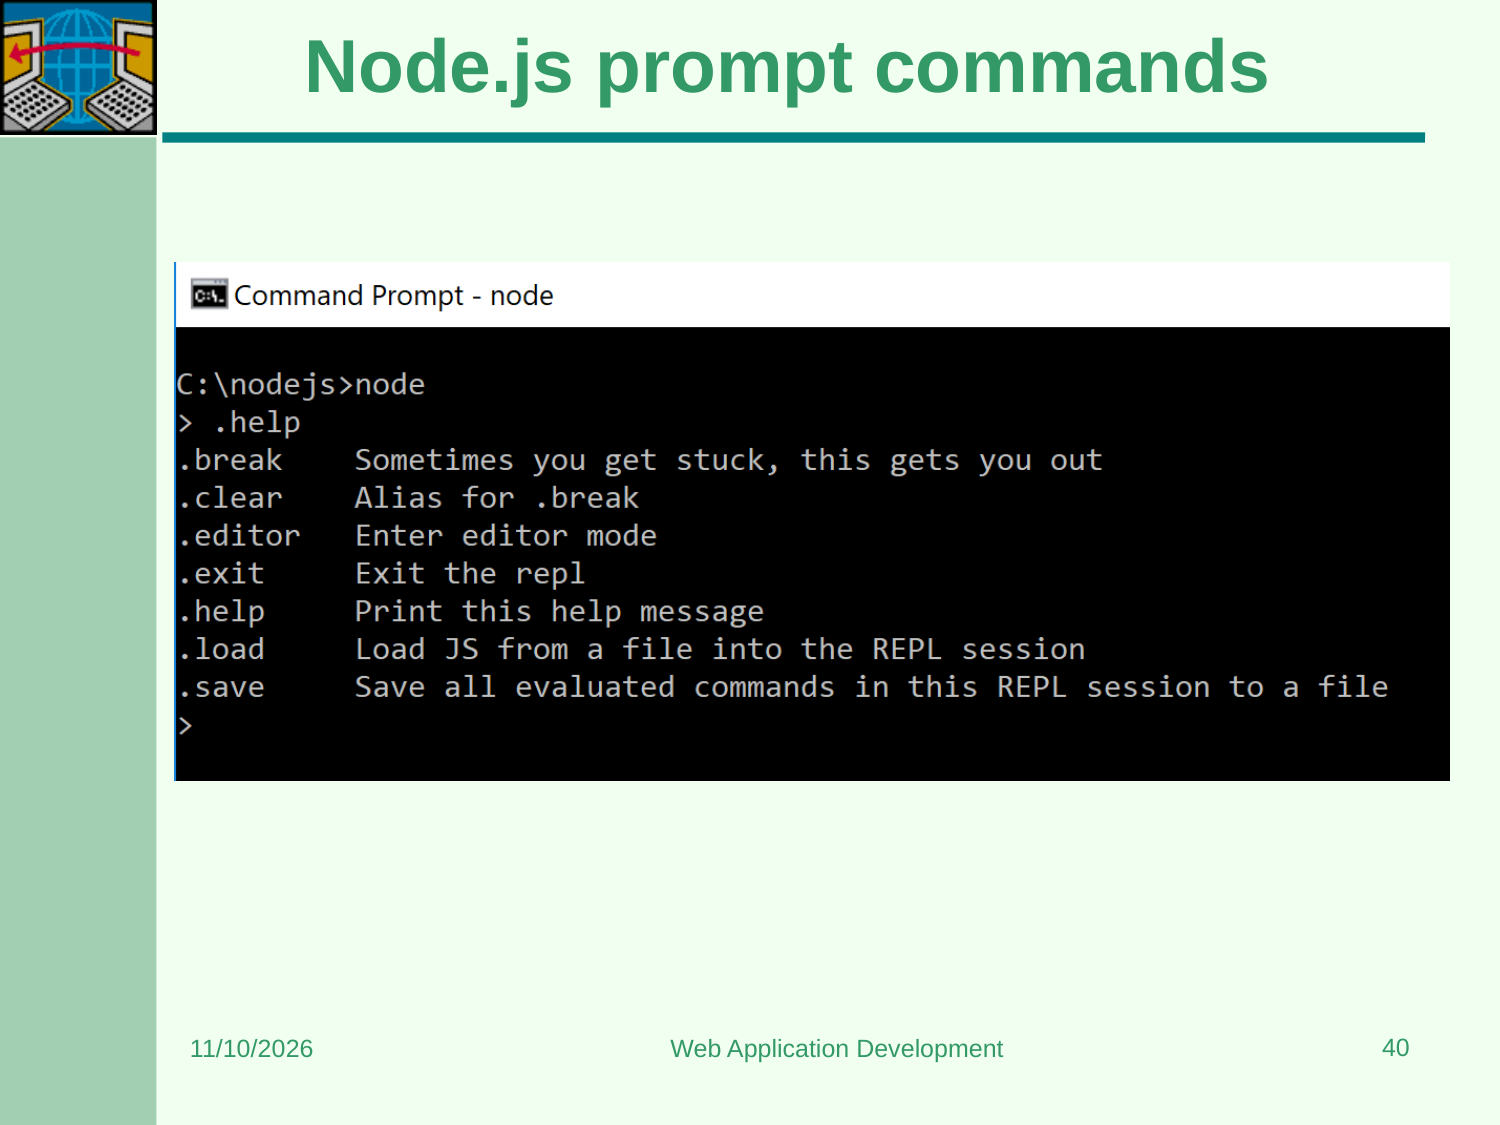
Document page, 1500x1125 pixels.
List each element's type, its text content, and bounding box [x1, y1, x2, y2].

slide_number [174, 1024, 438, 1104]
title Node.js prompt commands [150, 0, 1425, 125]
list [174, 262, 1451, 781]
picture [0, 0, 157, 135]
footer Web Application Development [462, 1024, 1213, 1104]
slide_number 40 [1237, 1024, 1426, 1103]
